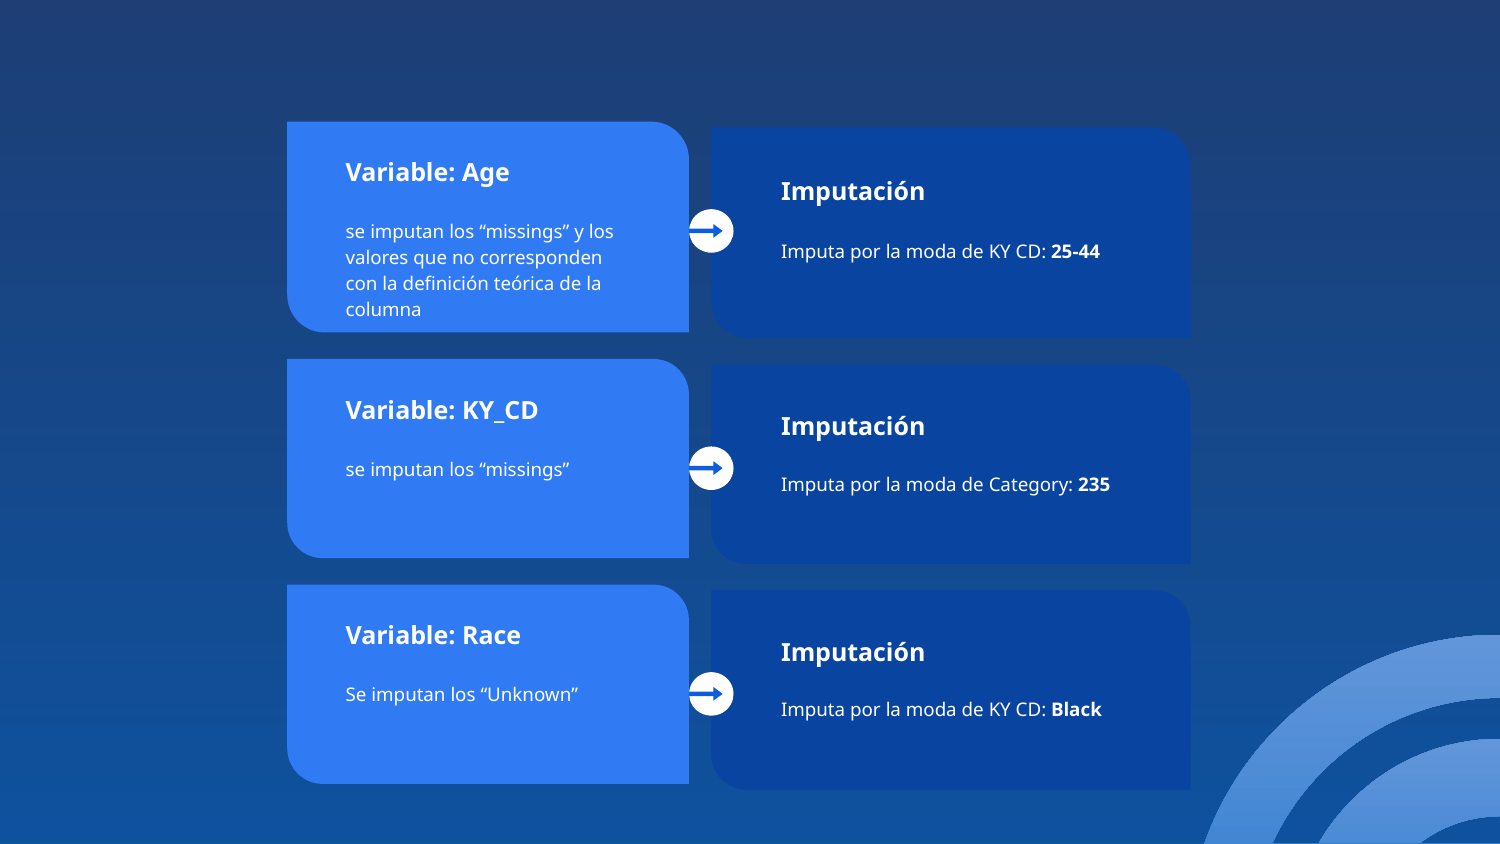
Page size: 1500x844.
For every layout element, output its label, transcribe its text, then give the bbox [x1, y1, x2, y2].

text_box se imputan los “missings” y los valores que no corresponden con la definición teórica de la columna [330, 201, 651, 304]
text_box Se imputan los “Unknown” [330, 664, 651, 767]
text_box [710, 127, 1191, 339]
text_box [688, 671, 734, 716]
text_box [688, 446, 734, 491]
text_box [287, 121, 689, 333]
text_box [688, 208, 734, 253]
text_box Variable: Age [330, 141, 612, 201]
text_box Variable: Race [330, 604, 612, 664]
text_box [287, 358, 689, 559]
text_box se imputan los “missings” [330, 439, 651, 541]
text_box Variable: KY_CD [330, 379, 612, 439]
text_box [710, 364, 1191, 565]
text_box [710, 590, 1191, 790]
text_box [287, 584, 689, 784]
